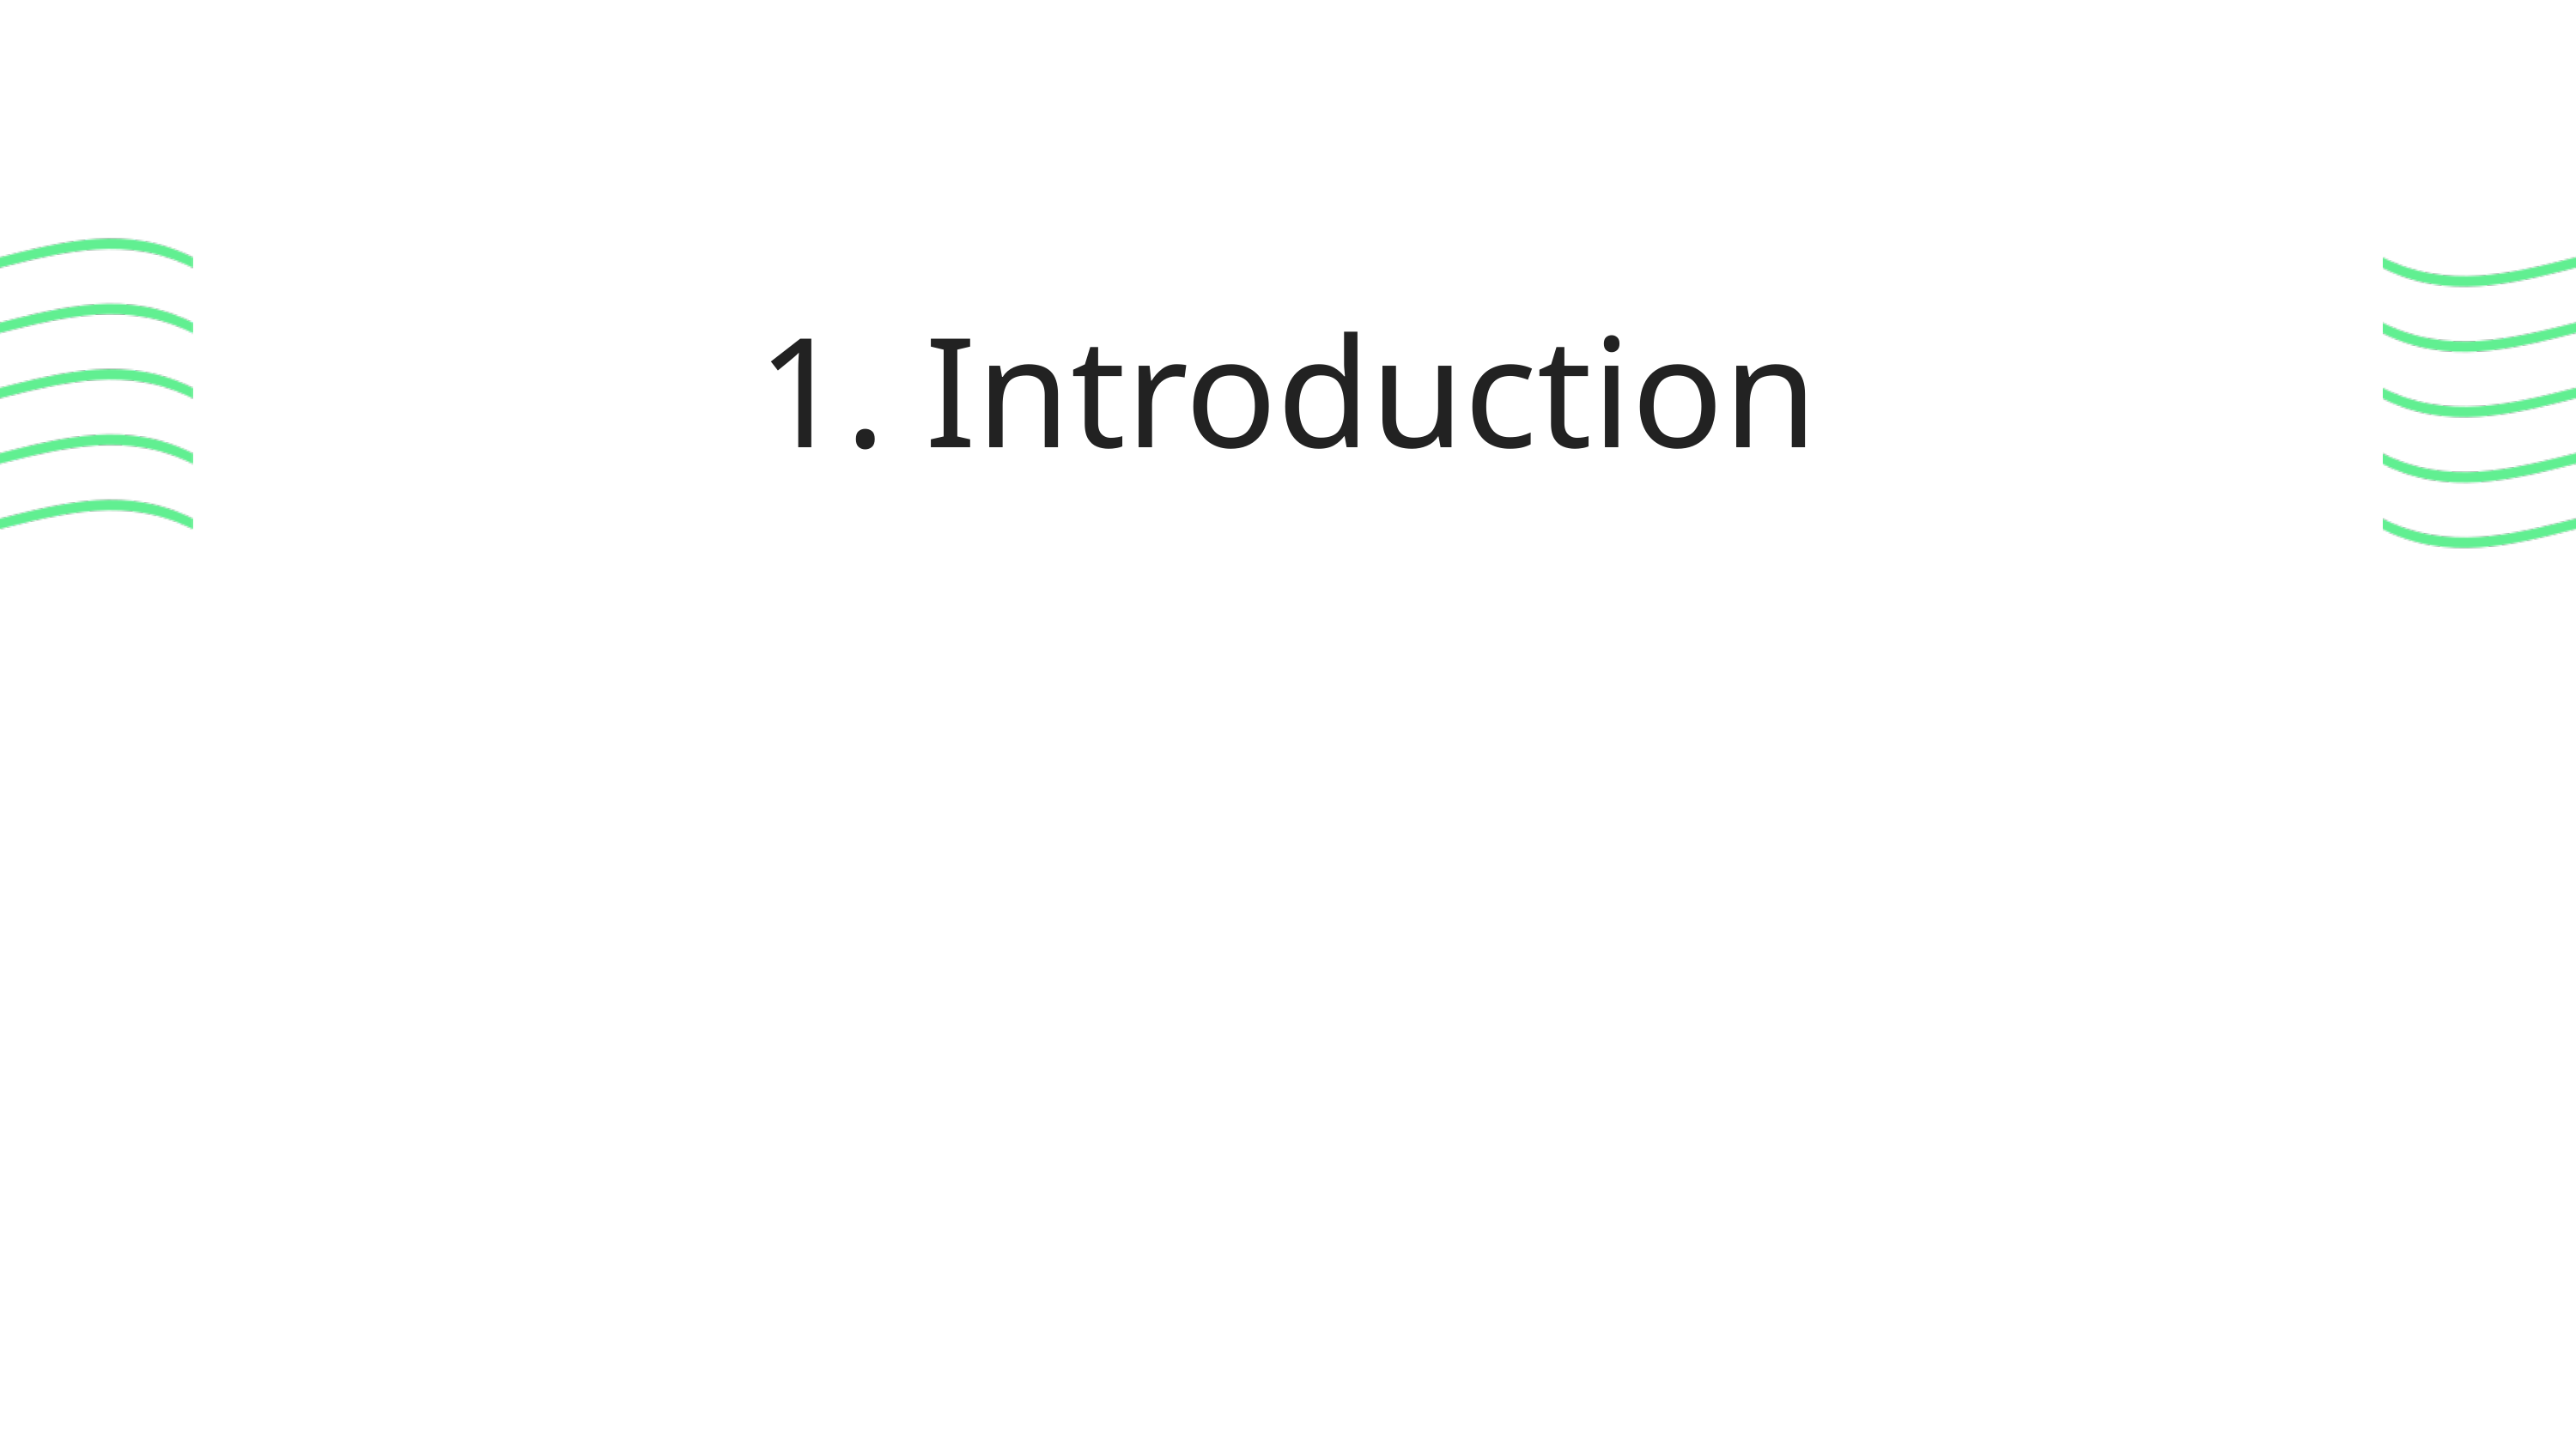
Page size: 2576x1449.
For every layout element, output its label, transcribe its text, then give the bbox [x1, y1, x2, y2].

picture [2383, 233, 2576, 557]
picture [0, 233, 193, 557]
text_box 1. Introduction [342, 325, 2234, 478]
